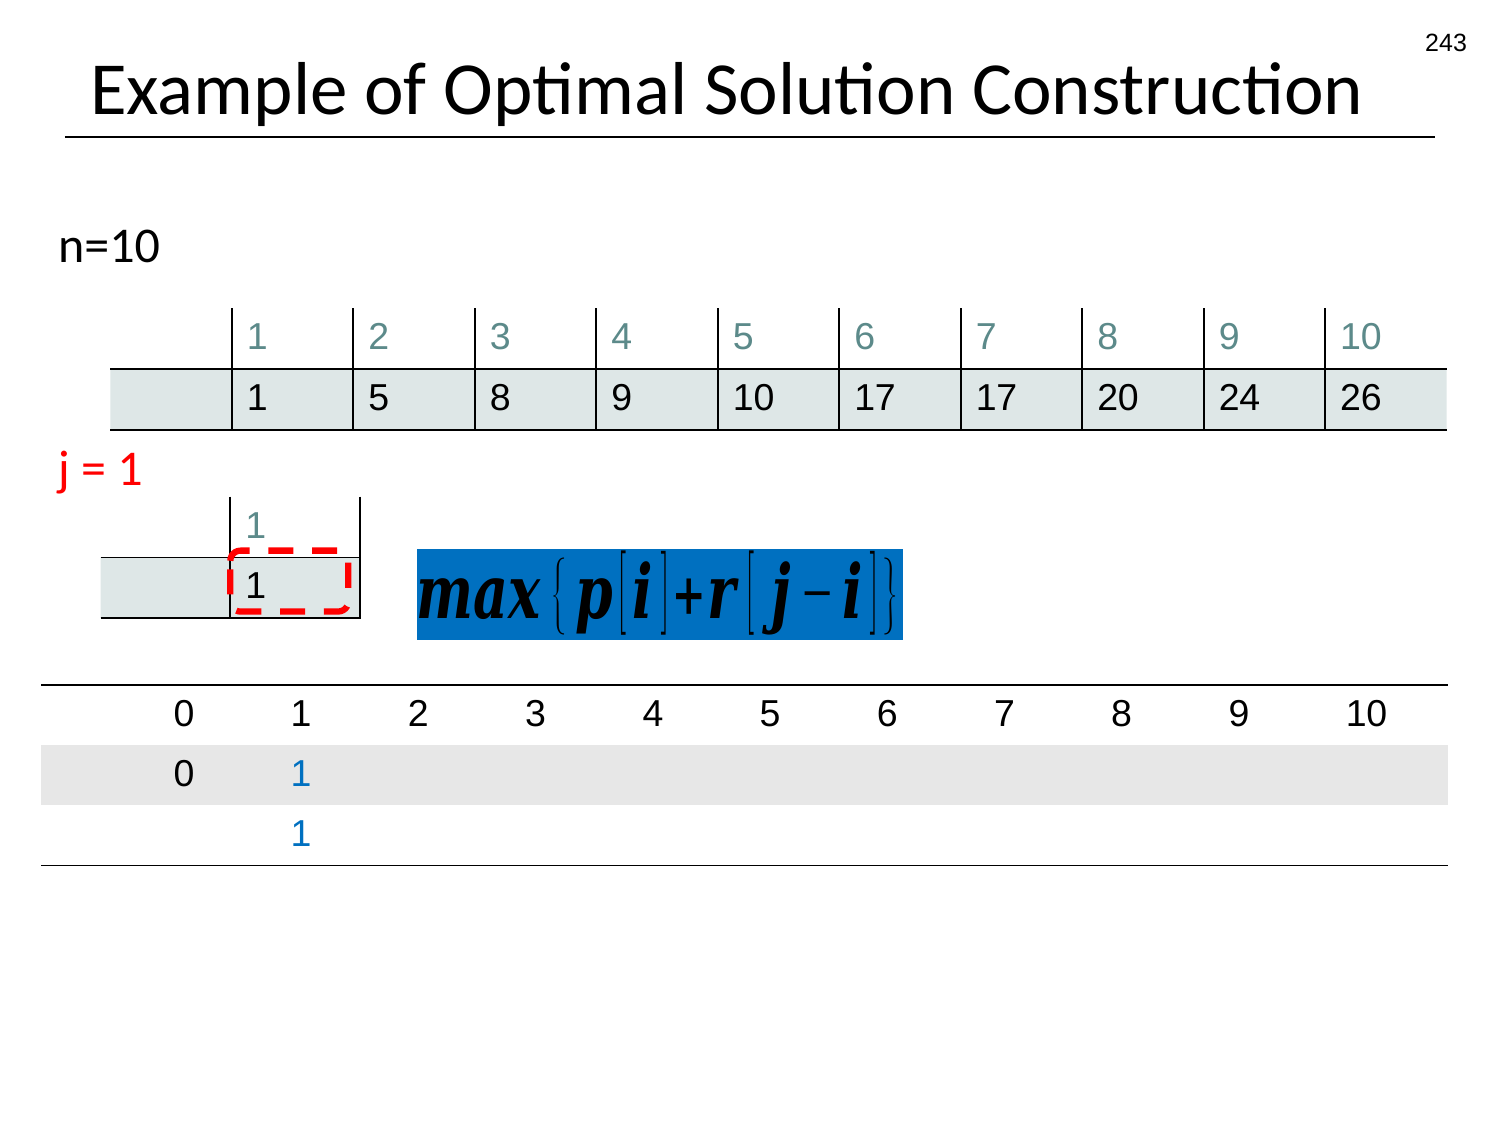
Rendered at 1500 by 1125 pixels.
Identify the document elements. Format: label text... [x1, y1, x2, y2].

text_box [230, 550, 349, 612]
title Example of Optimal Solution Construction [75, 20, 1425, 138]
text_box n=10 [43, 205, 175, 280]
slide_number 243 [1131, 18, 1483, 62]
text_box j = 1 [43, 427, 158, 503]
